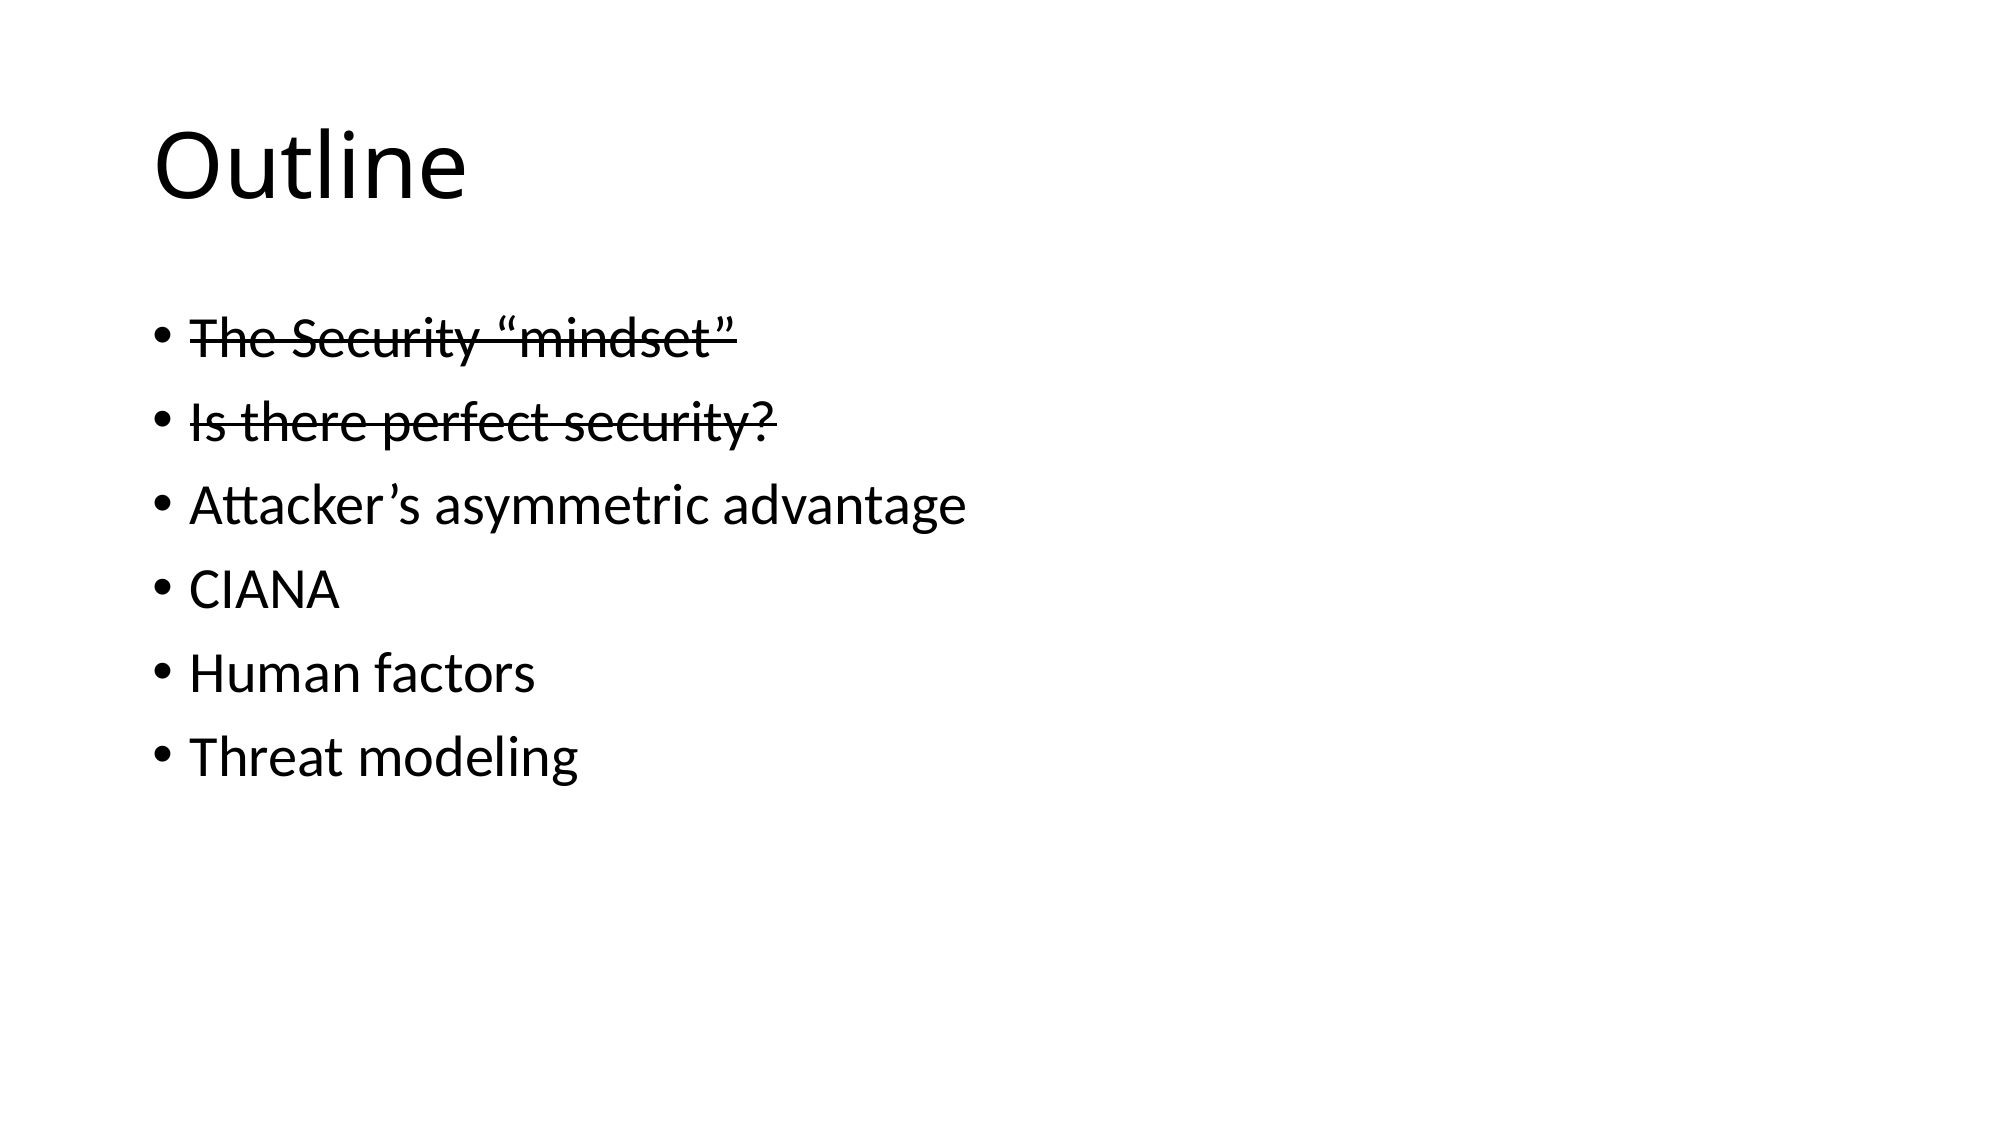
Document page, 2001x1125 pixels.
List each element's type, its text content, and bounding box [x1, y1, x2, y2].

list The Security “mindset” Is there perfect security? Attacker’s asymmetric advantage CIANA Human factors Threat modeling [137, 299, 1863, 1014]
title Outline [137, 59, 1863, 278]
